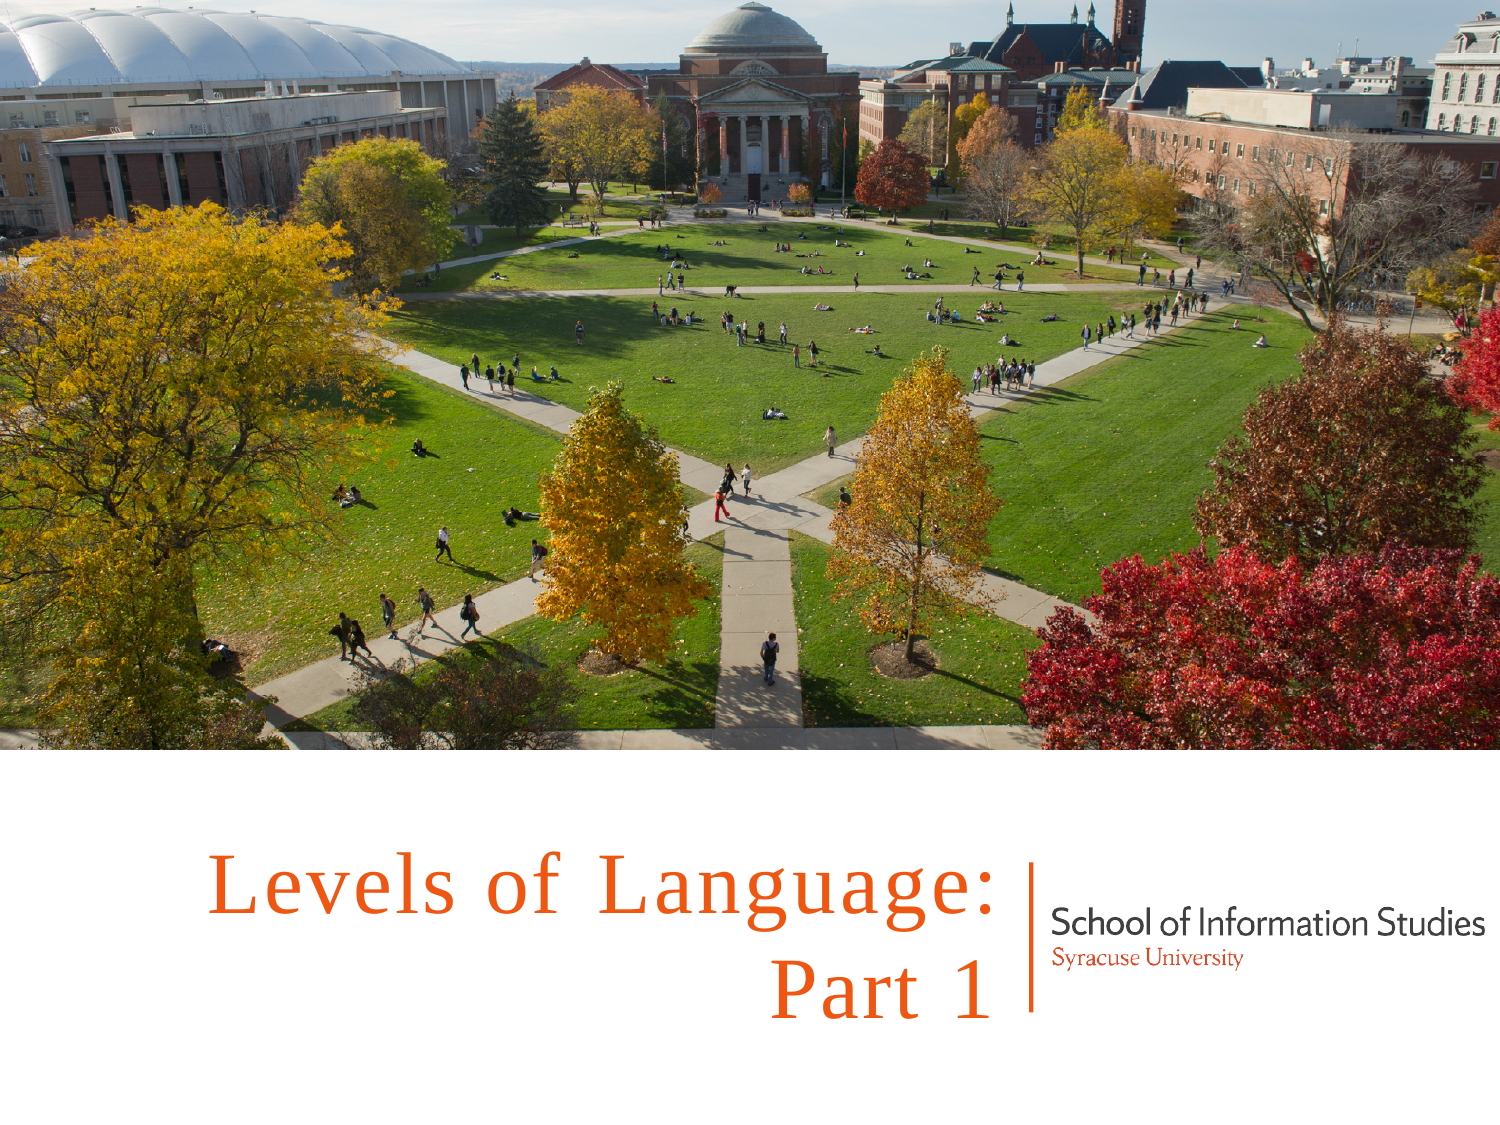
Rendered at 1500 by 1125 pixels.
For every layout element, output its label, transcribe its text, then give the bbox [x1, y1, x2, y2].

text_box [0, 0, 1500, 750]
text_box Levels of Language: Part 1 [197, 824, 1000, 1036]
picture [1160, 906, 1191, 936]
picture [1200, 906, 1485, 936]
picture [1052, 947, 1244, 971]
